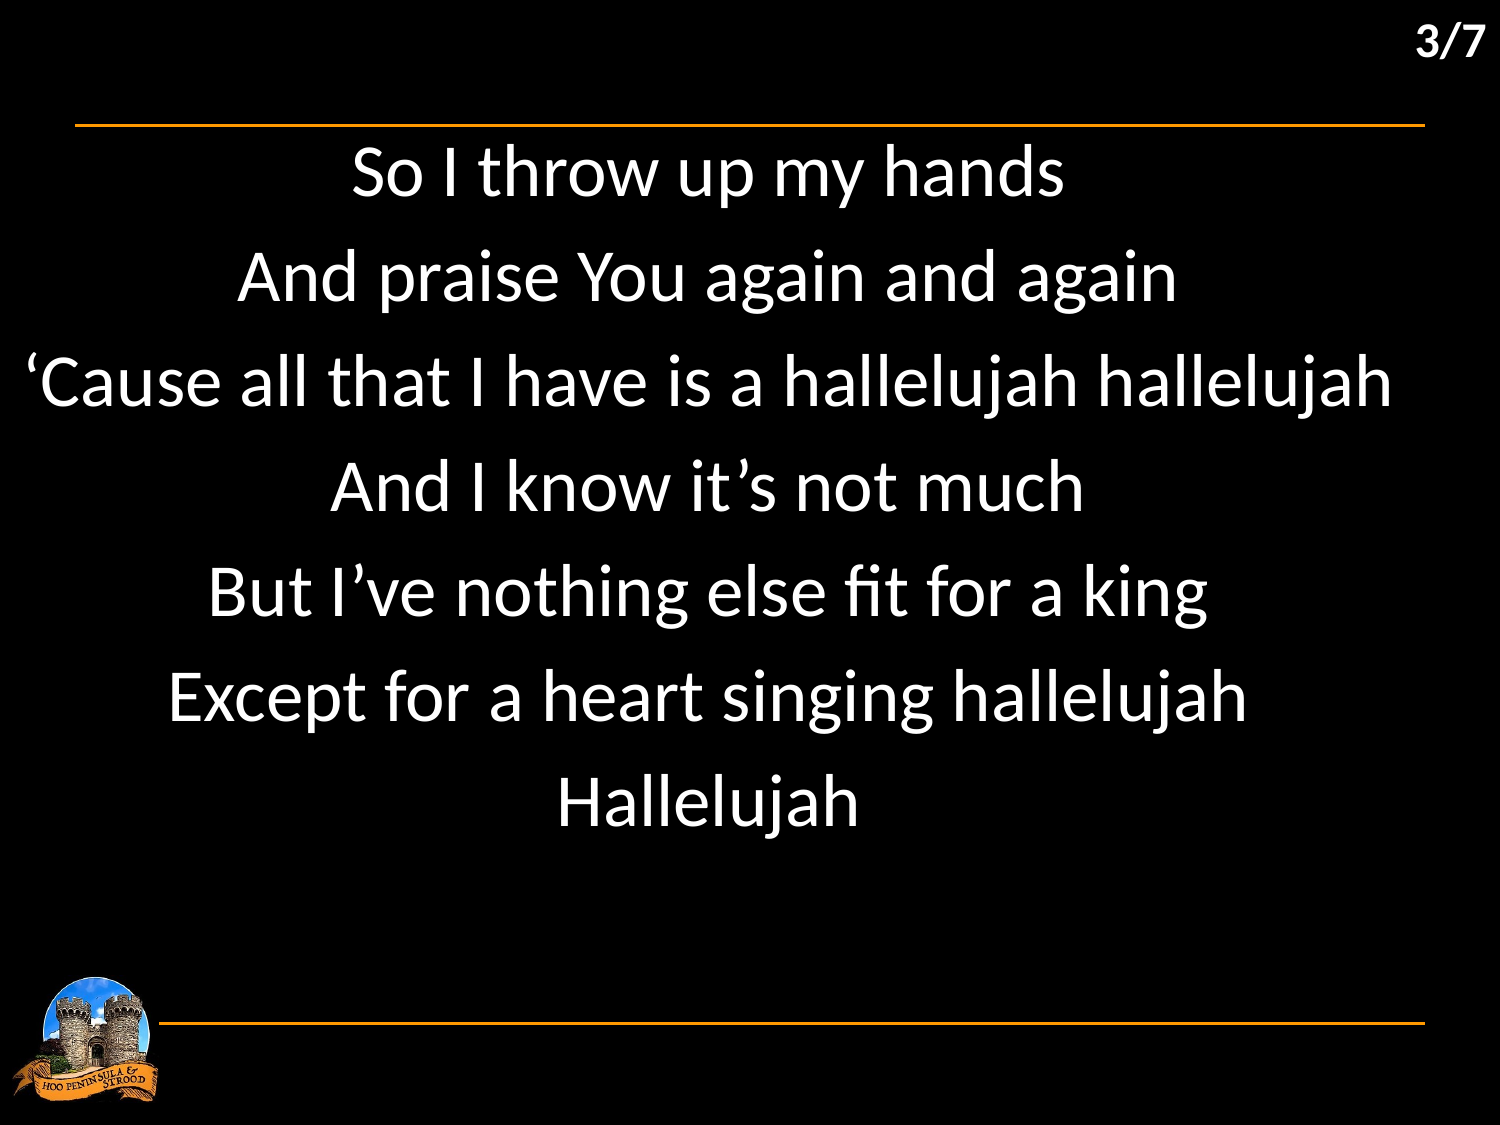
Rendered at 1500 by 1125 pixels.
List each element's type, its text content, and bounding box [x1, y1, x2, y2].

text_box 3/7 [1399, 0, 1500, 75]
subtitle So I throw up my hands And praise You again and again ‘Cause all that I have is a hallelujah hallelujah And I know it’s not much But I’ve nothing else fit for a king Except for a heart singing hallelujah Hallelujah [0, 113, 1418, 1125]
